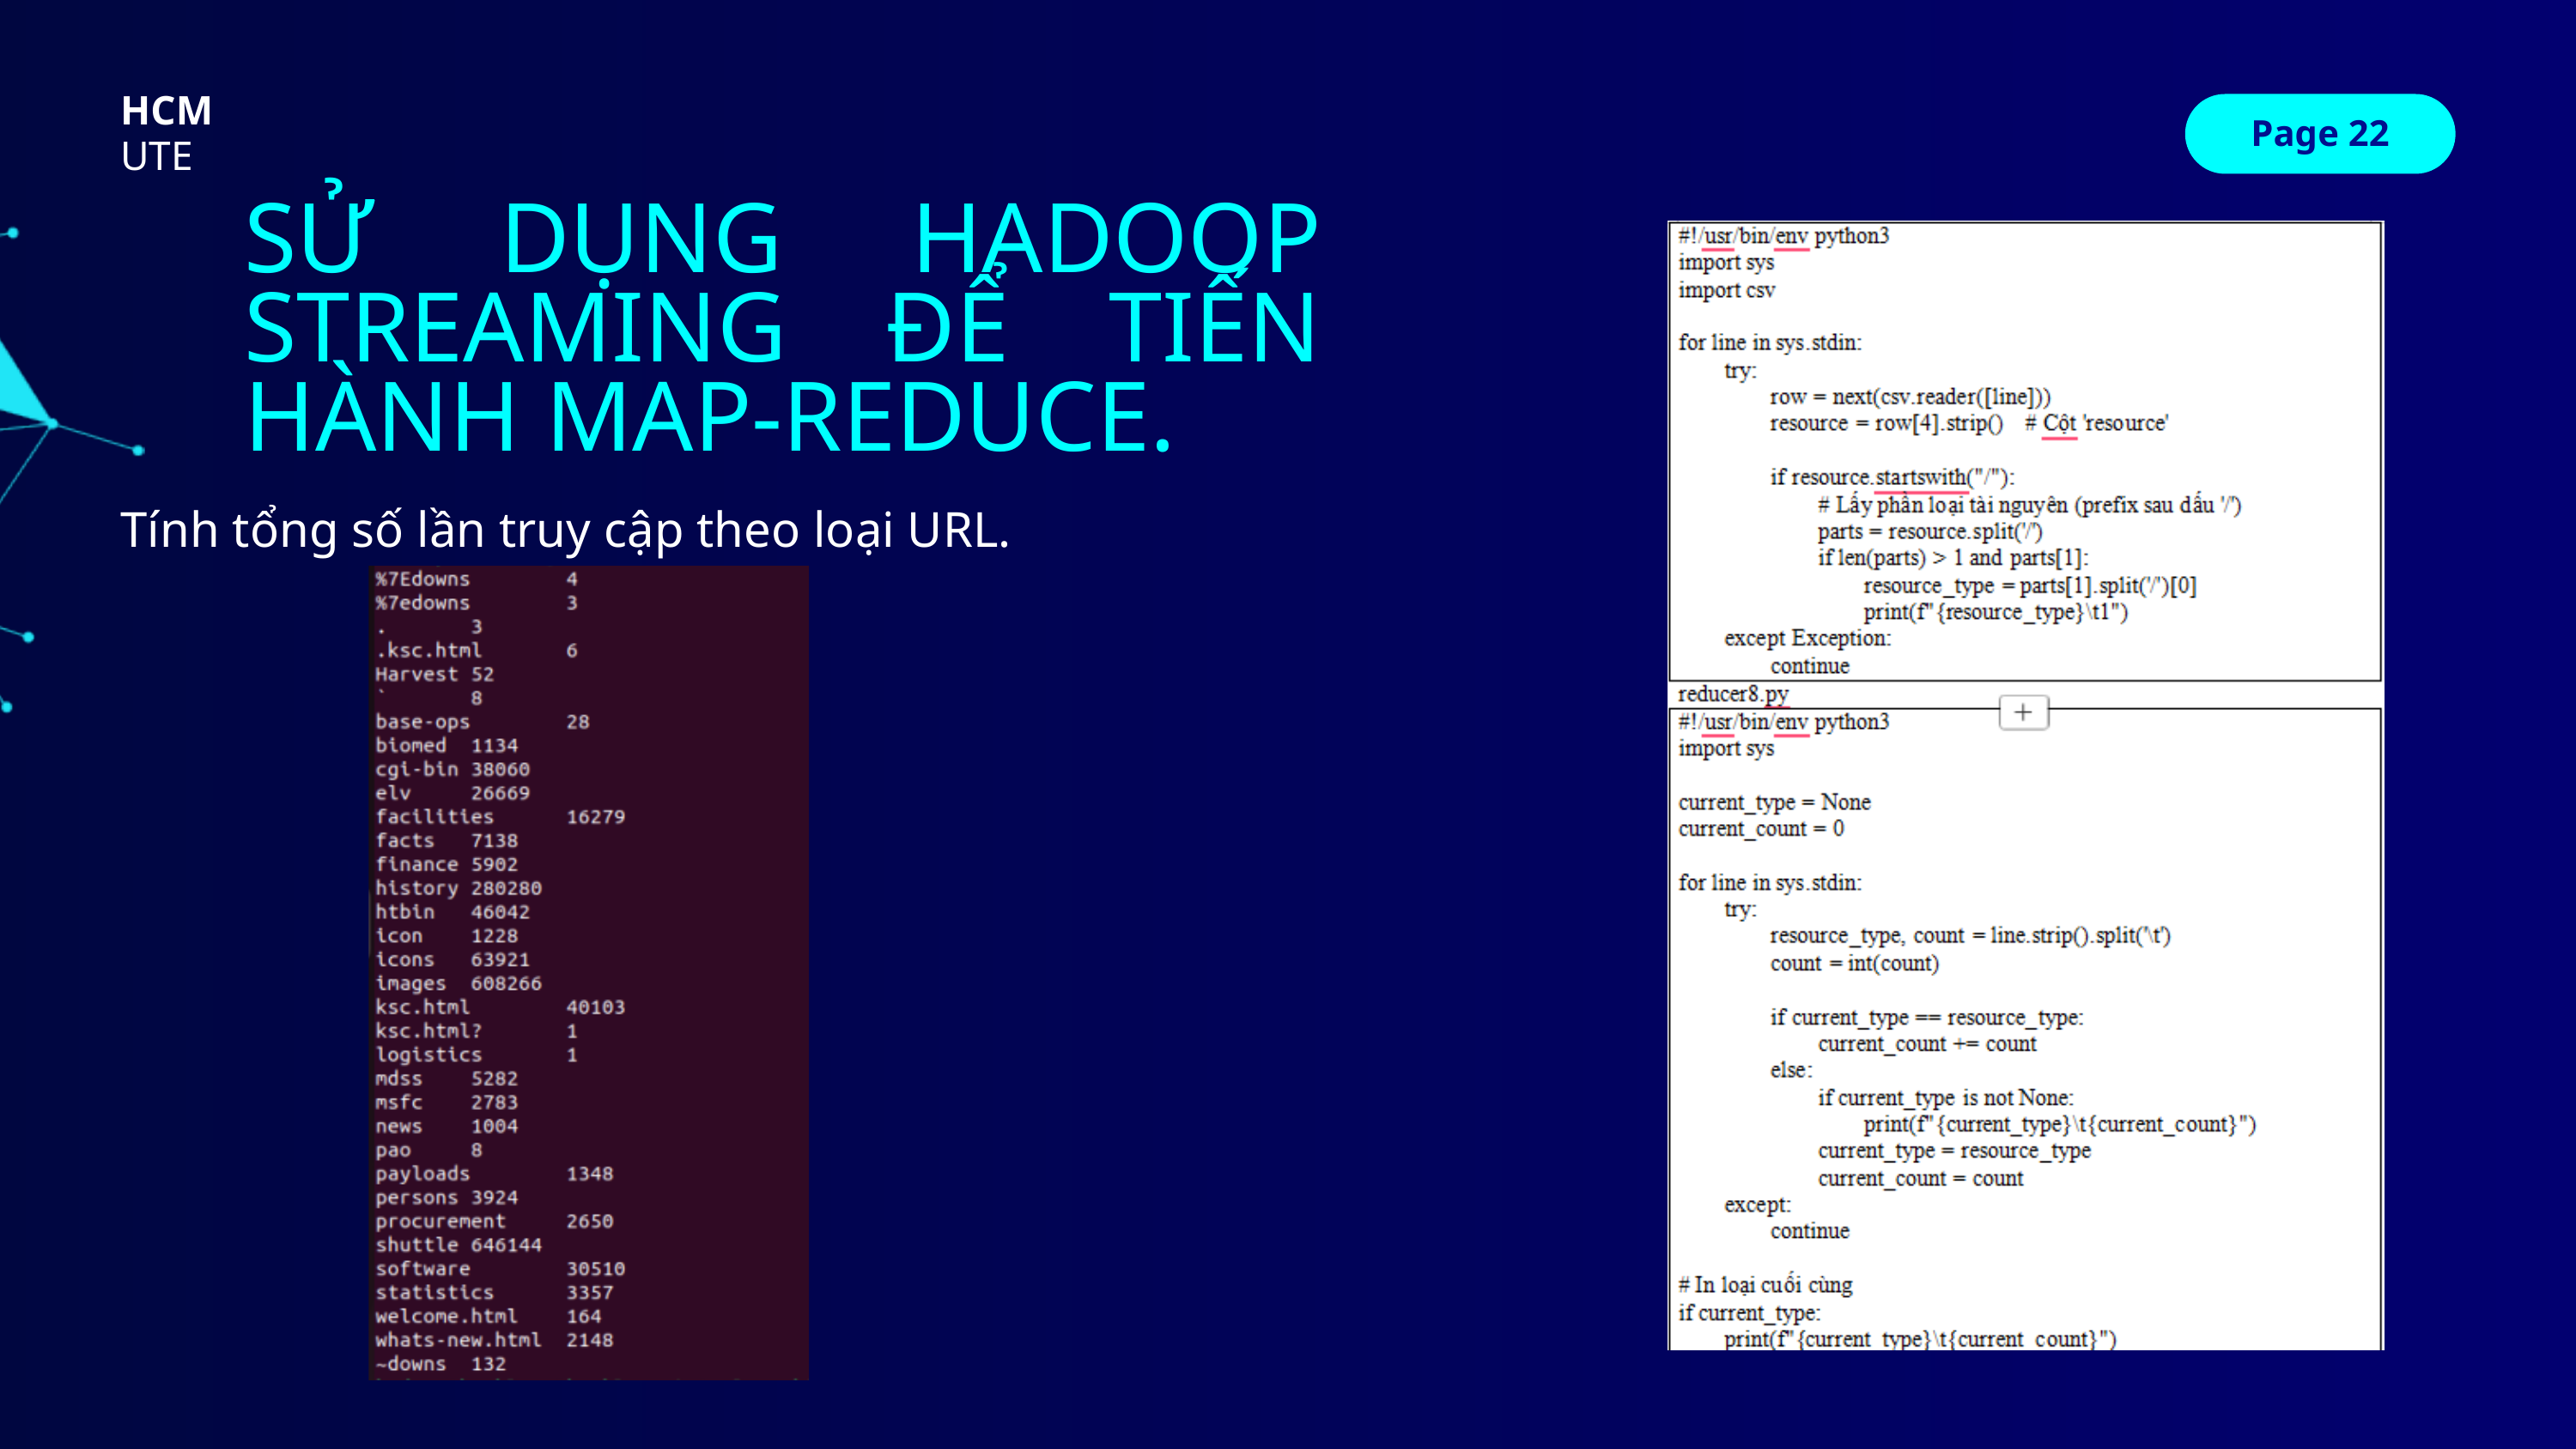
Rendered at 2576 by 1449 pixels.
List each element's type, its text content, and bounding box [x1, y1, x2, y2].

text_box Tính tổng số lần truy cập theo loại URL. [120, 489, 1380, 625]
text_box [0, 182, 145, 762]
text_box UTE [120, 123, 369, 179]
text_box HCM [120, 77, 369, 123]
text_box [2184, 94, 2456, 174]
text_box SỬ DỤNG HADOOP STREAMING ĐỂ TIẾN HÀNH MAP-REDUCE. [244, 202, 1322, 489]
text_box [368, 625, 810, 1380]
text_box [1667, 221, 2385, 1350]
